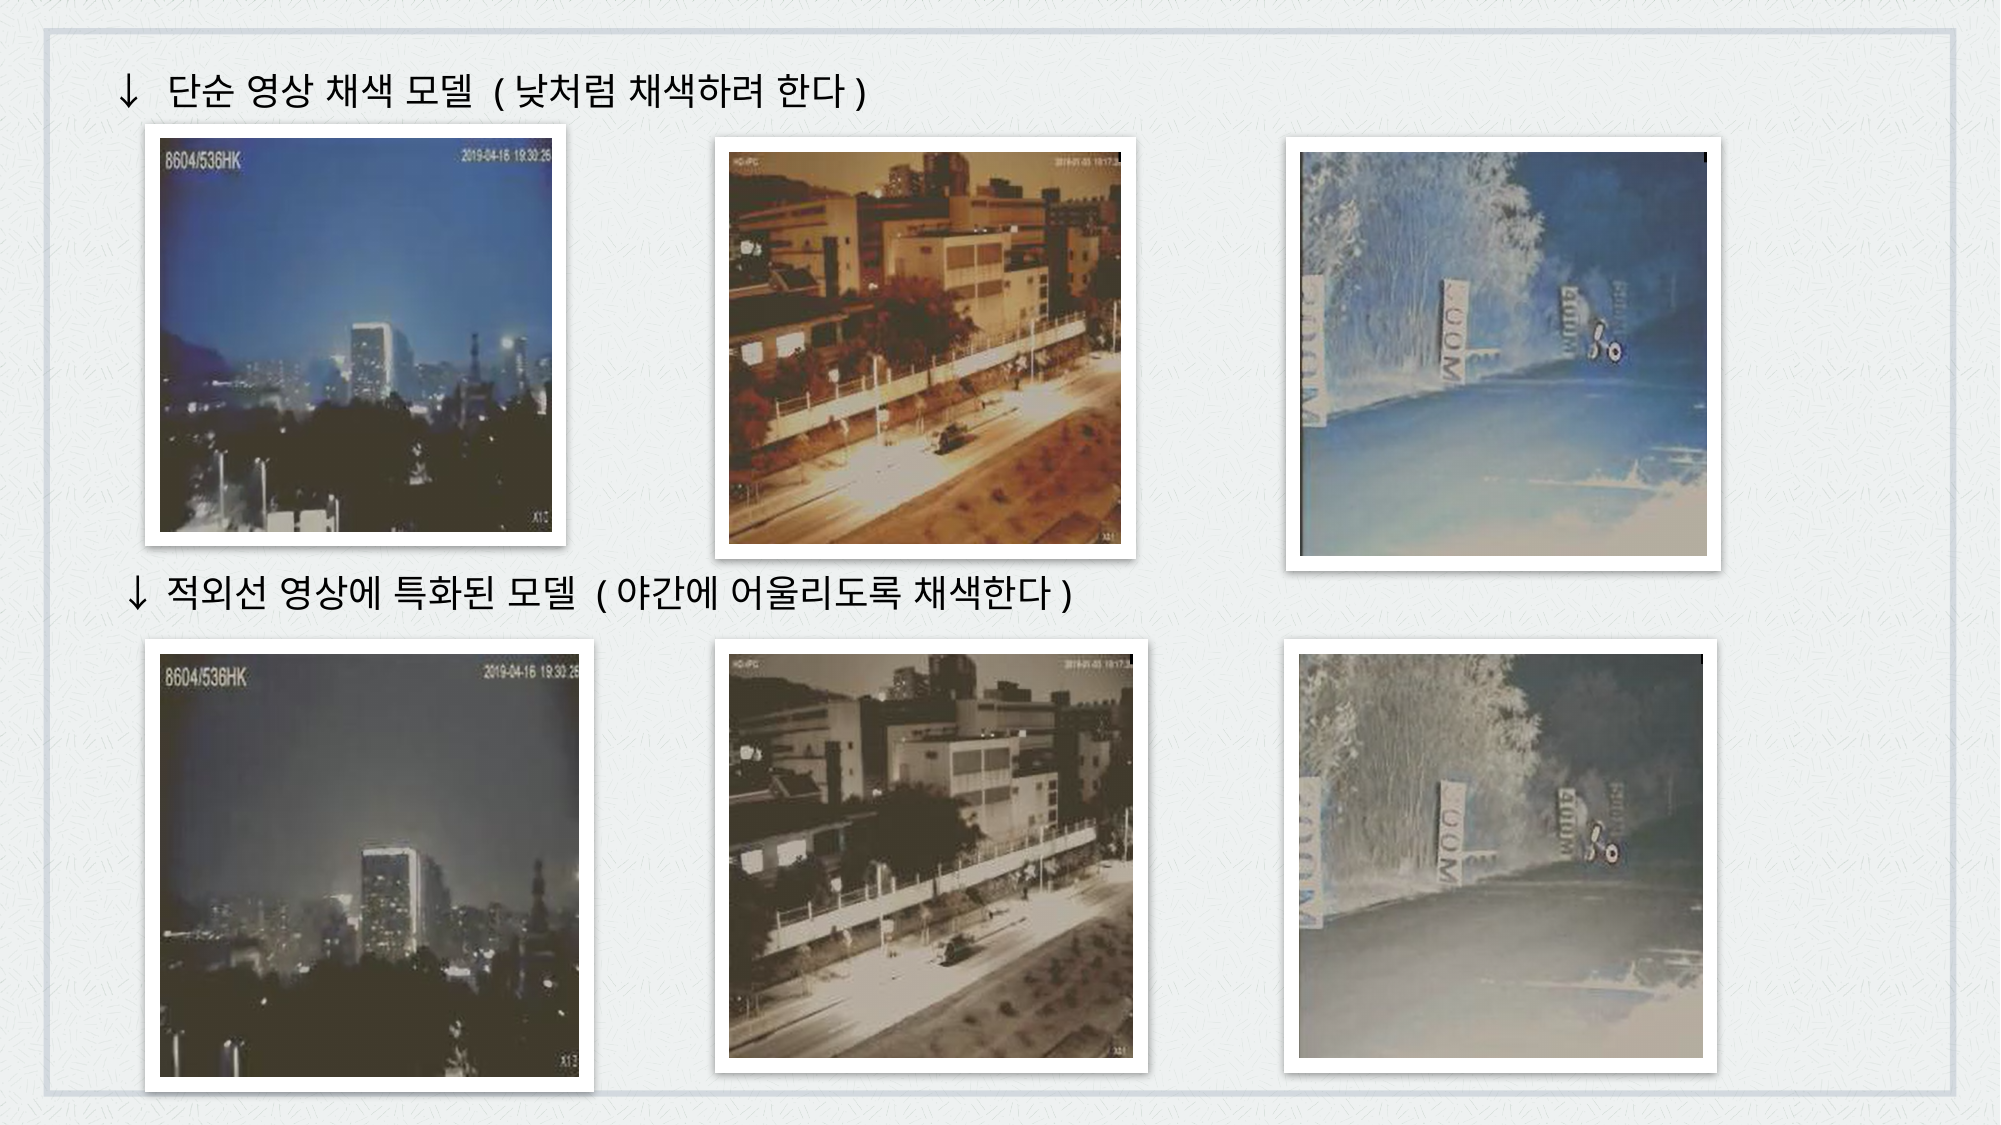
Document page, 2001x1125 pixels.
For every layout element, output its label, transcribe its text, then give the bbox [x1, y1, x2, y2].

text_box ↓ 단순 영상 채색 모델 (낮처럼 채색하려 한다) [95, 60, 881, 121]
text_box ↓적외선 영상에 특화된 모델 (야간에 어울리도록 채색한다) [104, 562, 1087, 623]
picture [0, 0, 2000, 1125]
